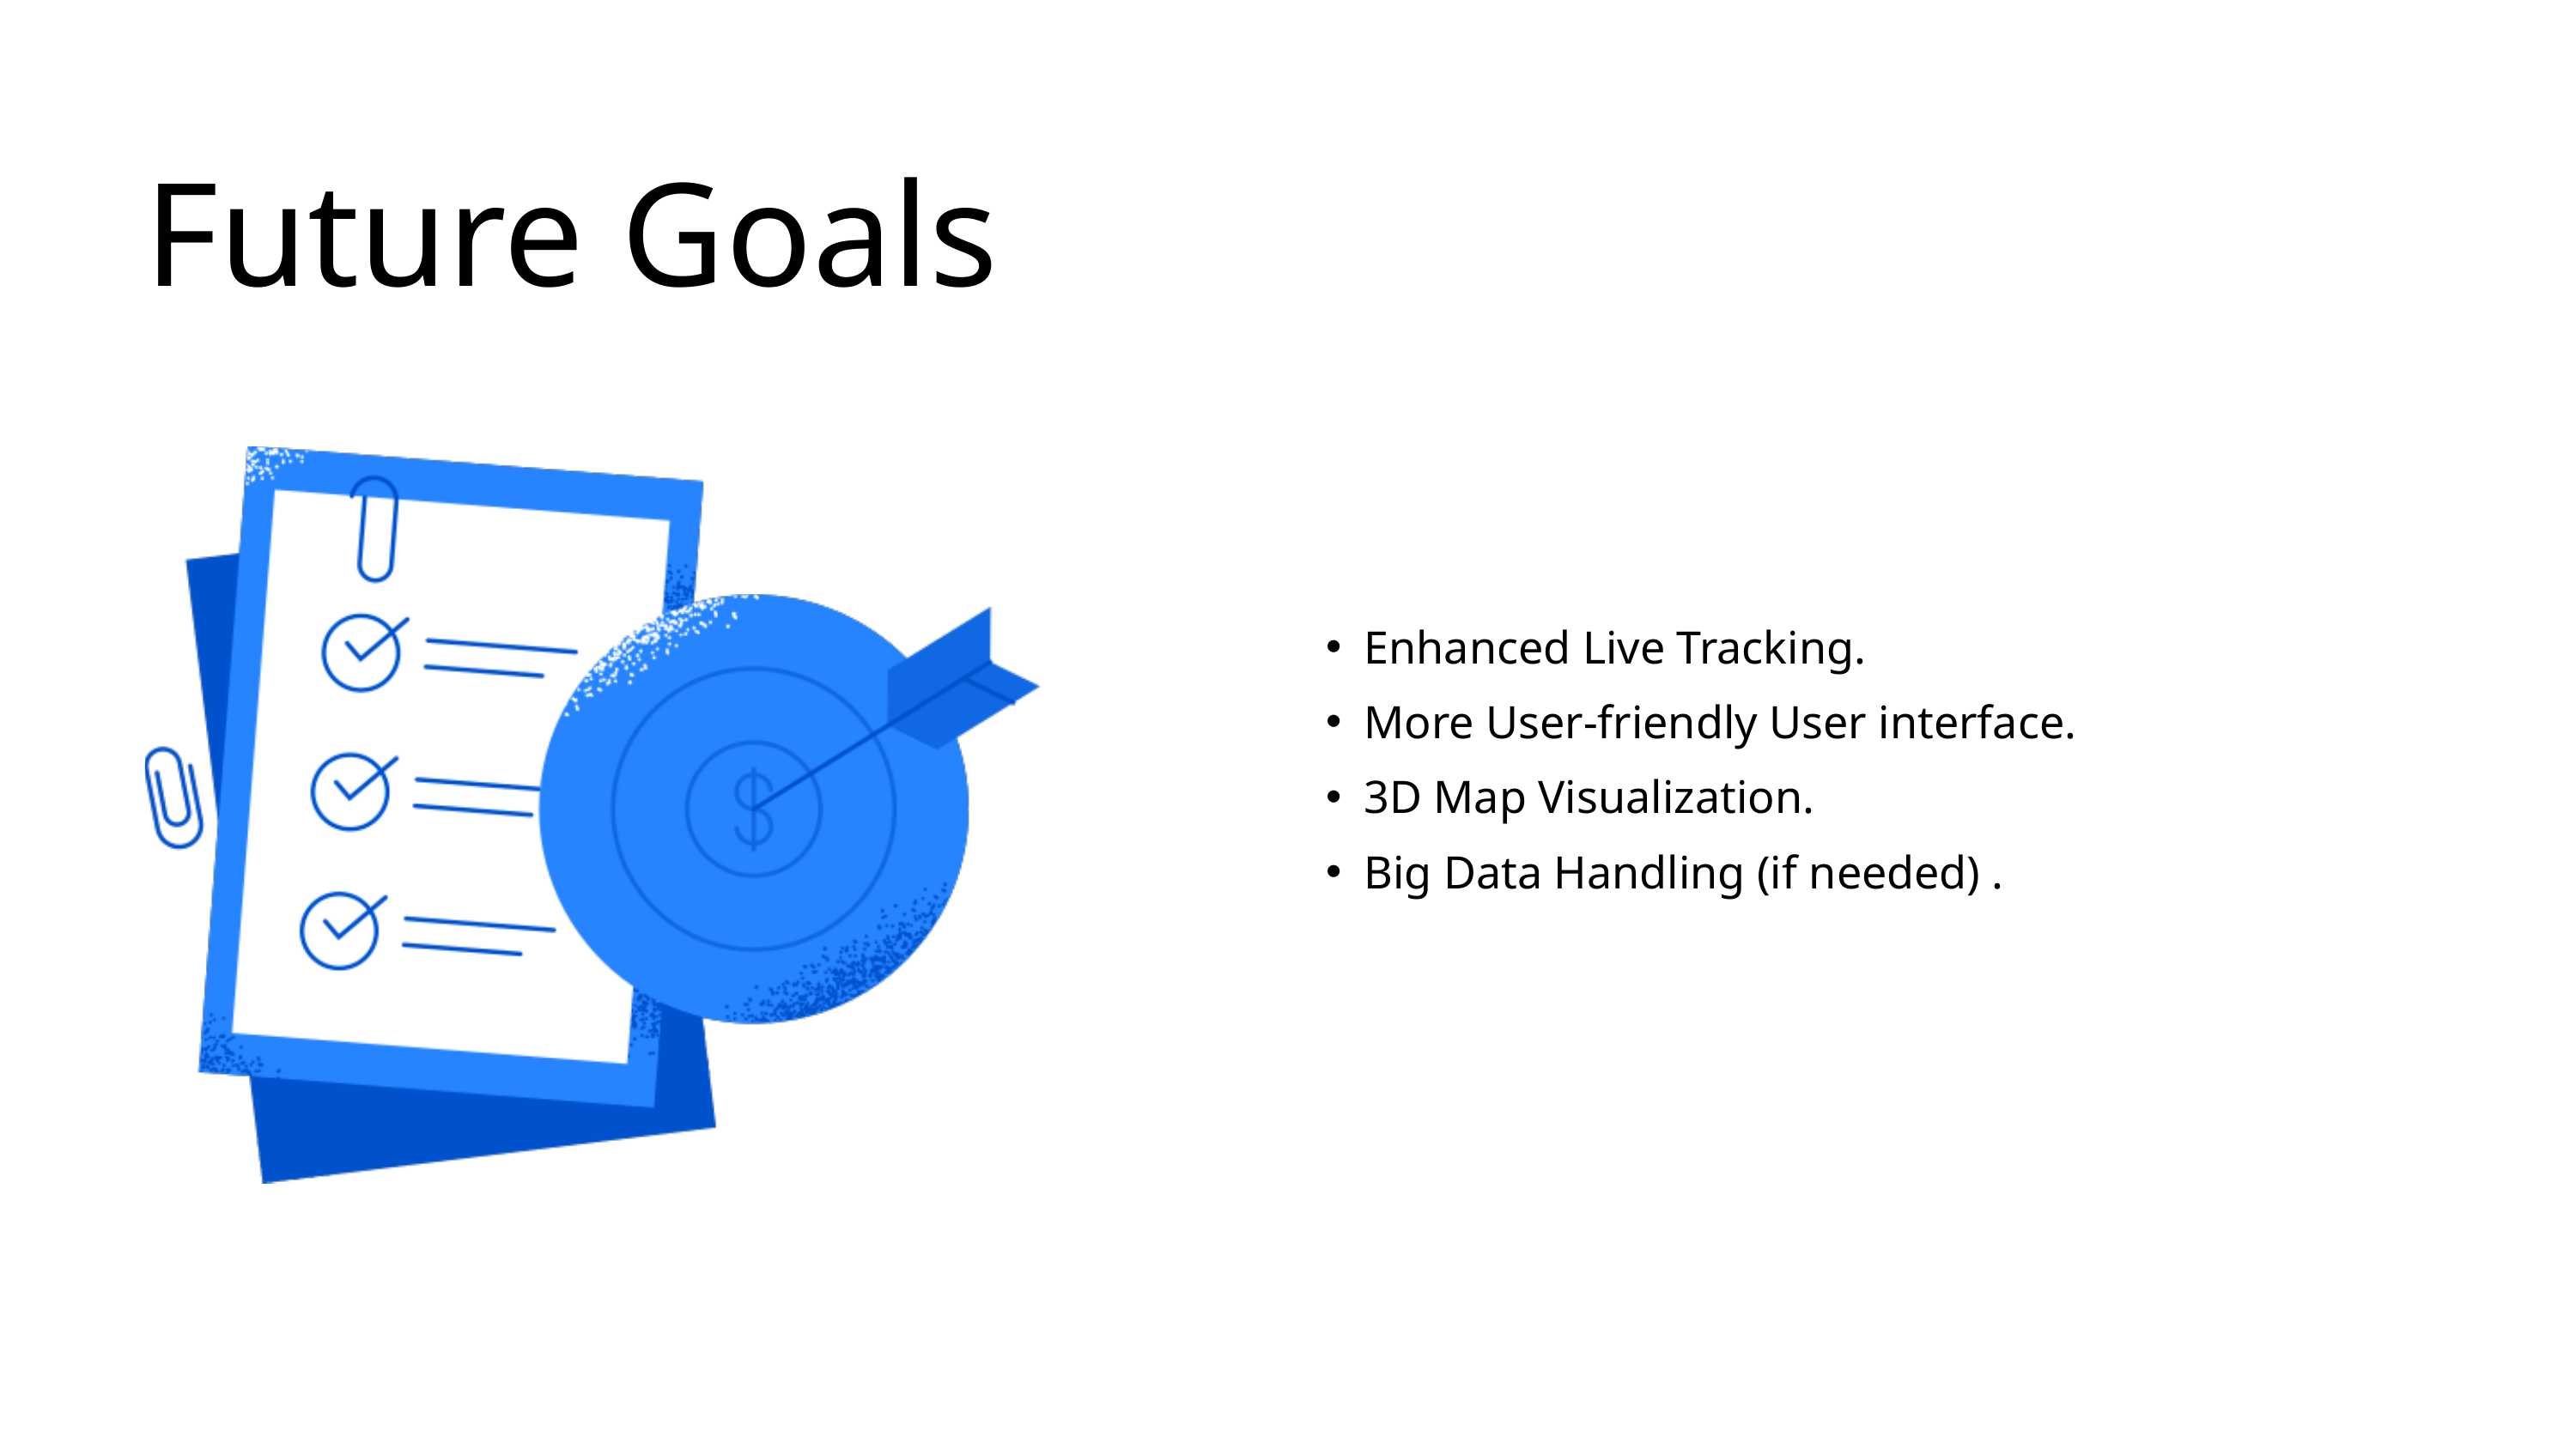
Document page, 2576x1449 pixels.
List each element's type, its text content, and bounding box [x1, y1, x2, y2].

text_box [144, 446, 1041, 1185]
text_box Future Goals [144, 147, 1074, 315]
text_box Enhanced Live Tracking. More User-friendly User interface. 3D Map Visualization. Big Data Handling (if needed) . [1288, 545, 2432, 950]
